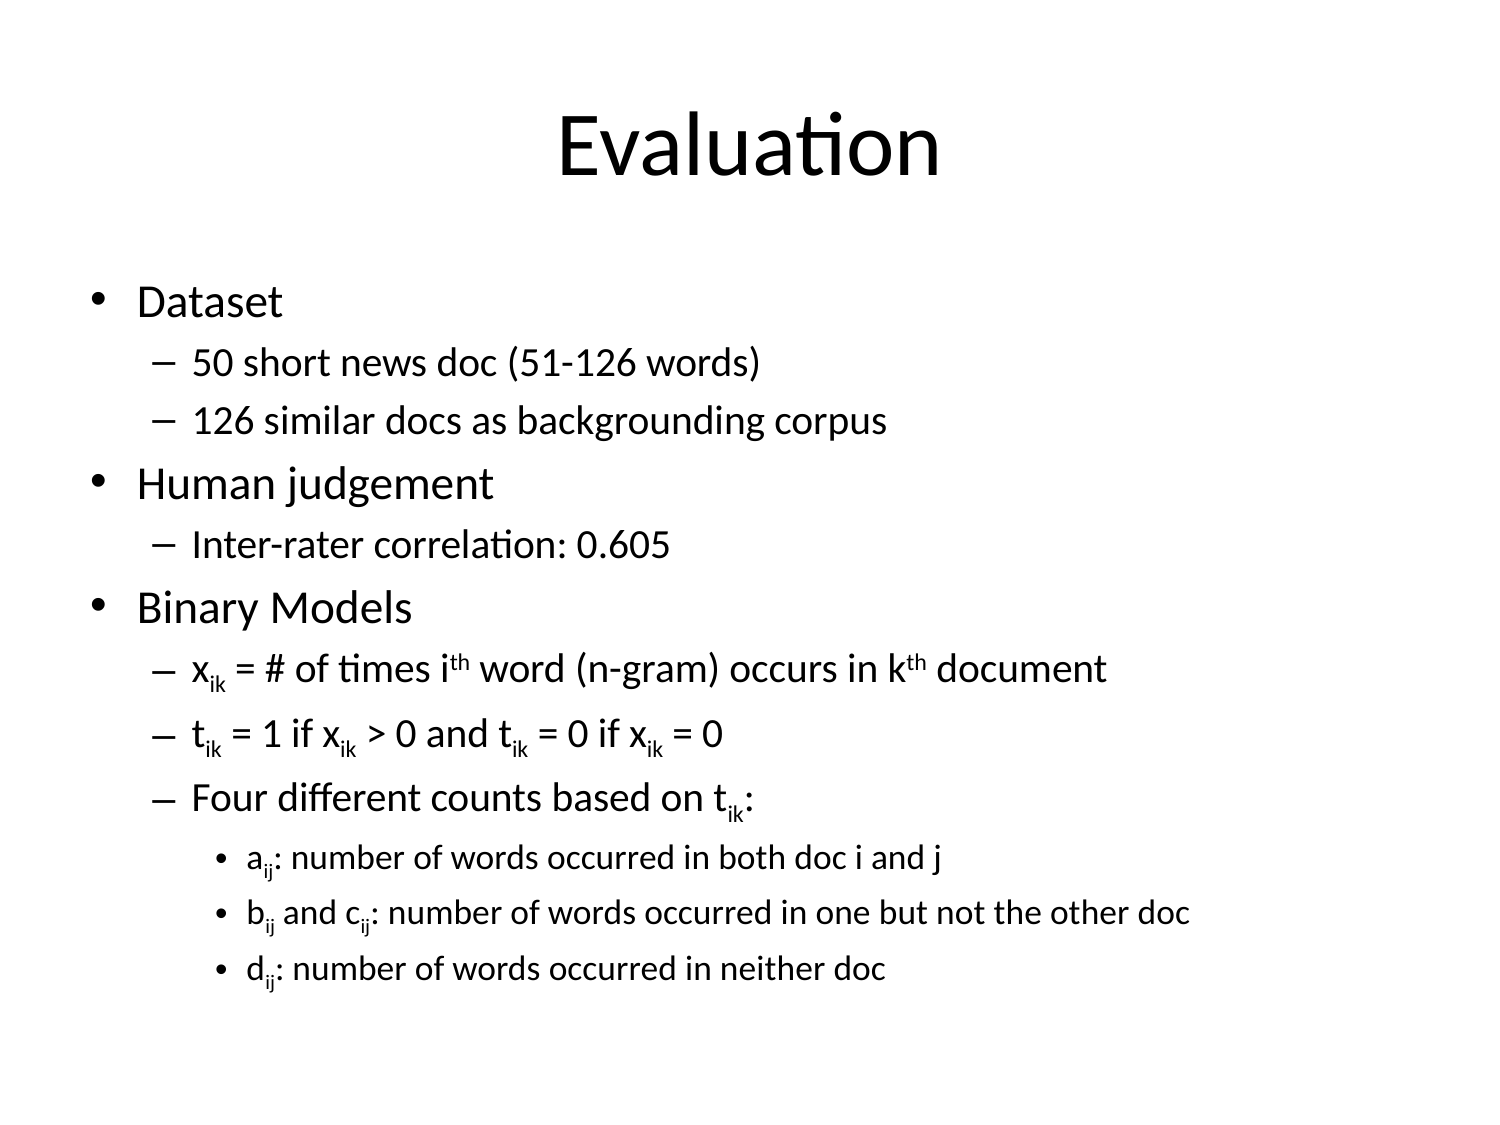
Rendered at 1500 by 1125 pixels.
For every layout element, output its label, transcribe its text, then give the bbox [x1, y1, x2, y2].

title Evaluation [75, 45, 1425, 233]
list Dataset 50 short news doc (51-126 words) 126 similar docs as backgrounding corpus Human judgement Inter-rater correlation: 0.605 Binary Models xik = # of times ith word (n-gram) occurs in kth document tik = 1 if xik > 0 and tik = 0 if xik = 0 Four different counts based on tik: aij: number of words occurred in both doc i and j bij and cij: number of words occurred in one but not the other doc dij: number of words occurred in neither doc [75, 262, 1425, 1005]
